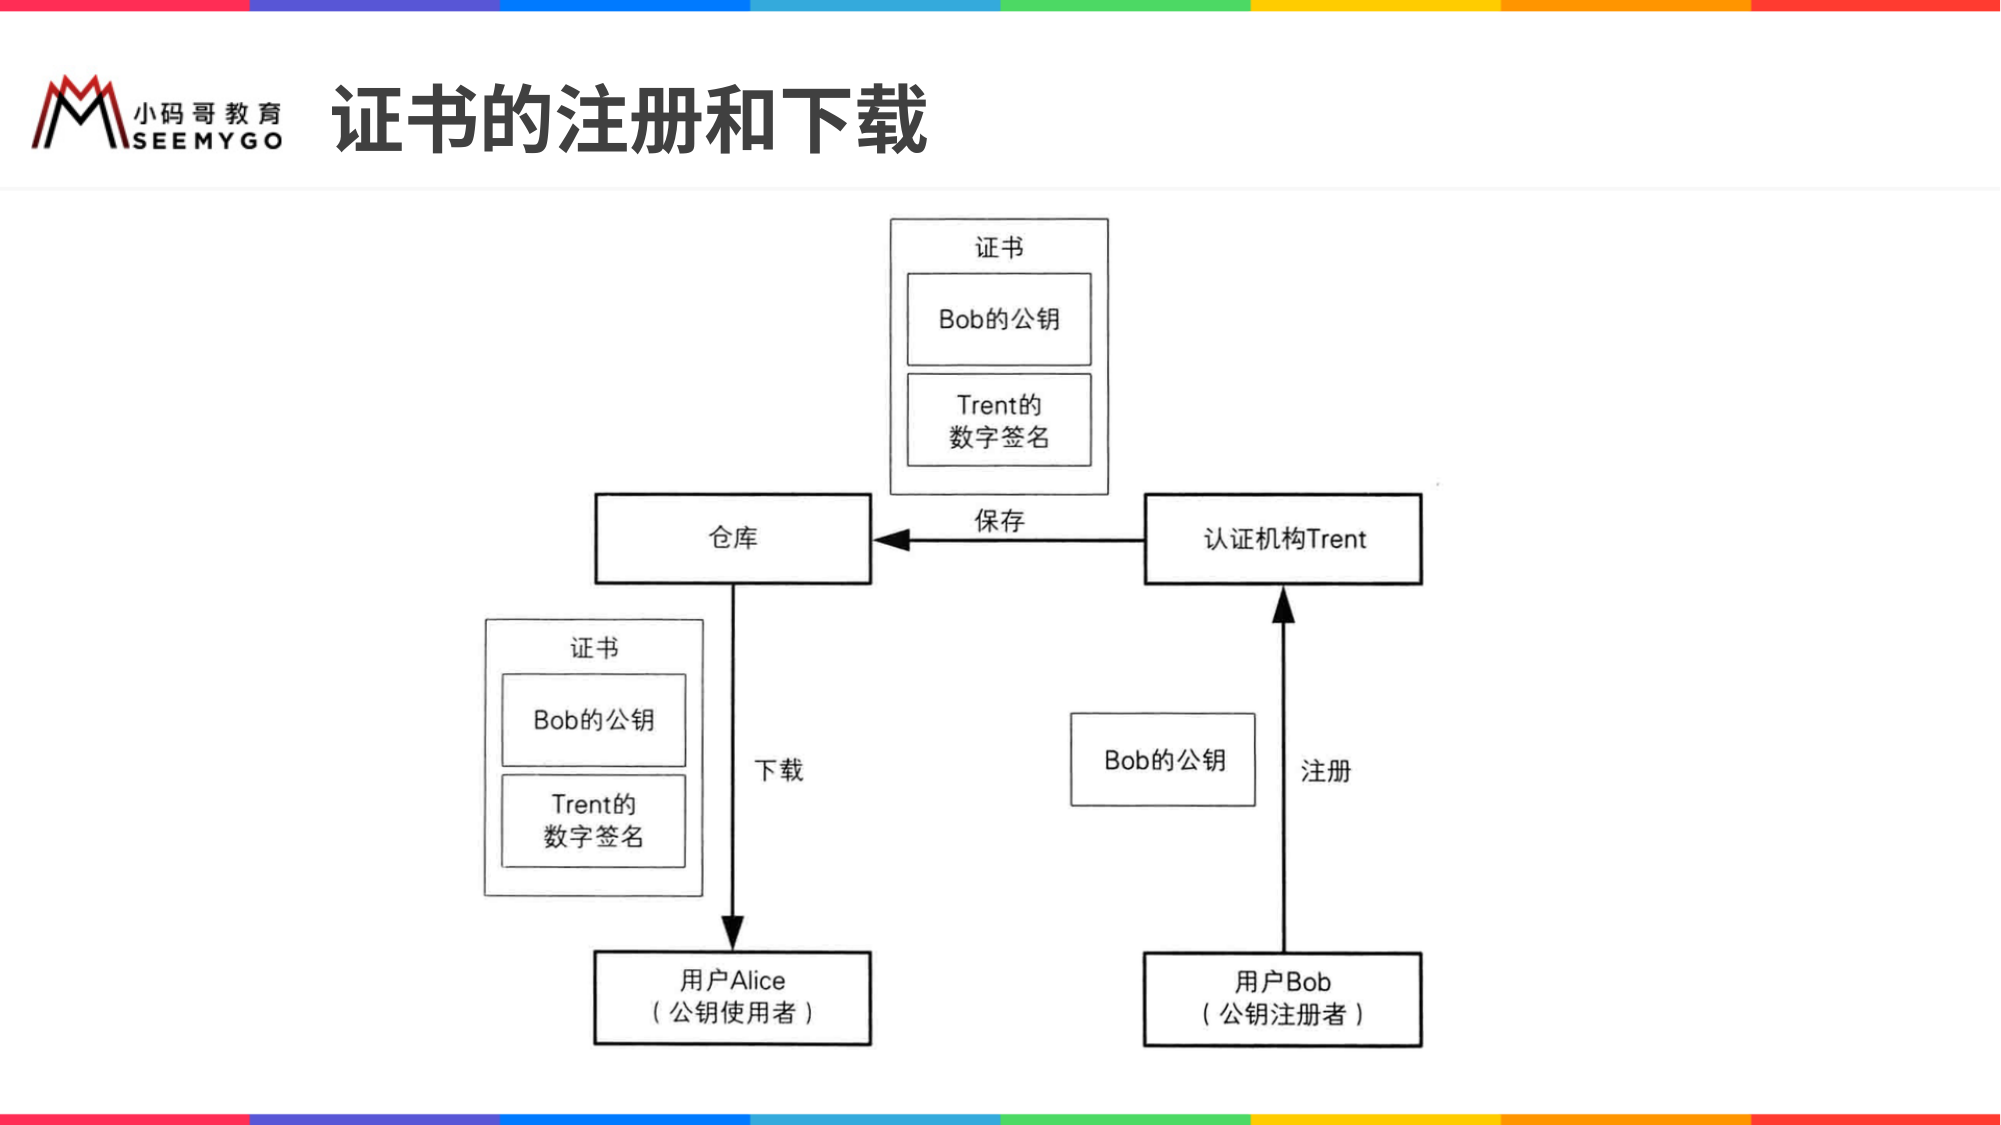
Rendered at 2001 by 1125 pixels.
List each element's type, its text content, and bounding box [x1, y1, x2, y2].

picture [0, 0, 2001, 1125]
title 证书的注册和下载 [314, 64, 1968, 182]
